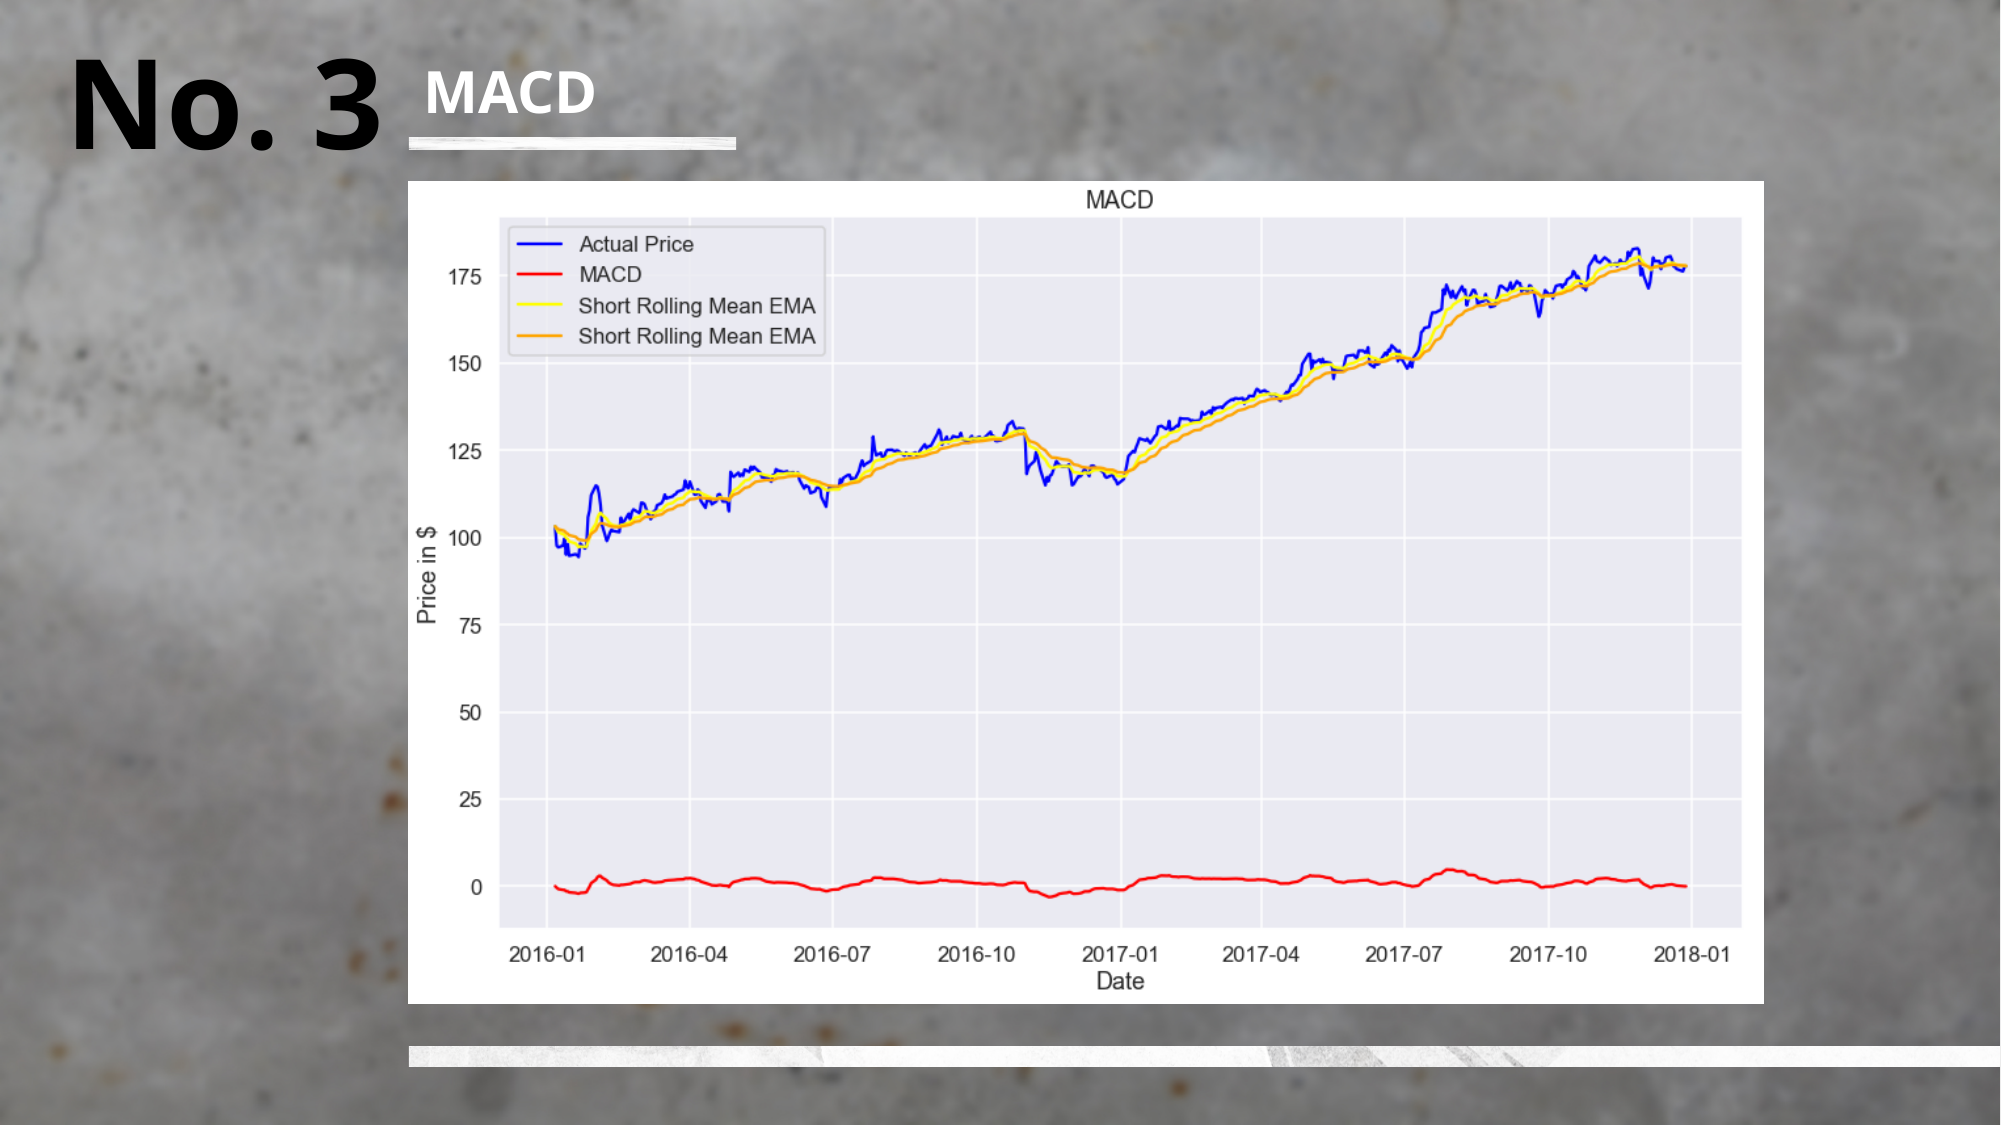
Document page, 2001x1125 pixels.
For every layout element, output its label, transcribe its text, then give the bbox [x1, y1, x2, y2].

picture [0, 0, 2001, 1125]
list MACD [408, 47, 921, 136]
list No. 3 [50, 34, 409, 182]
